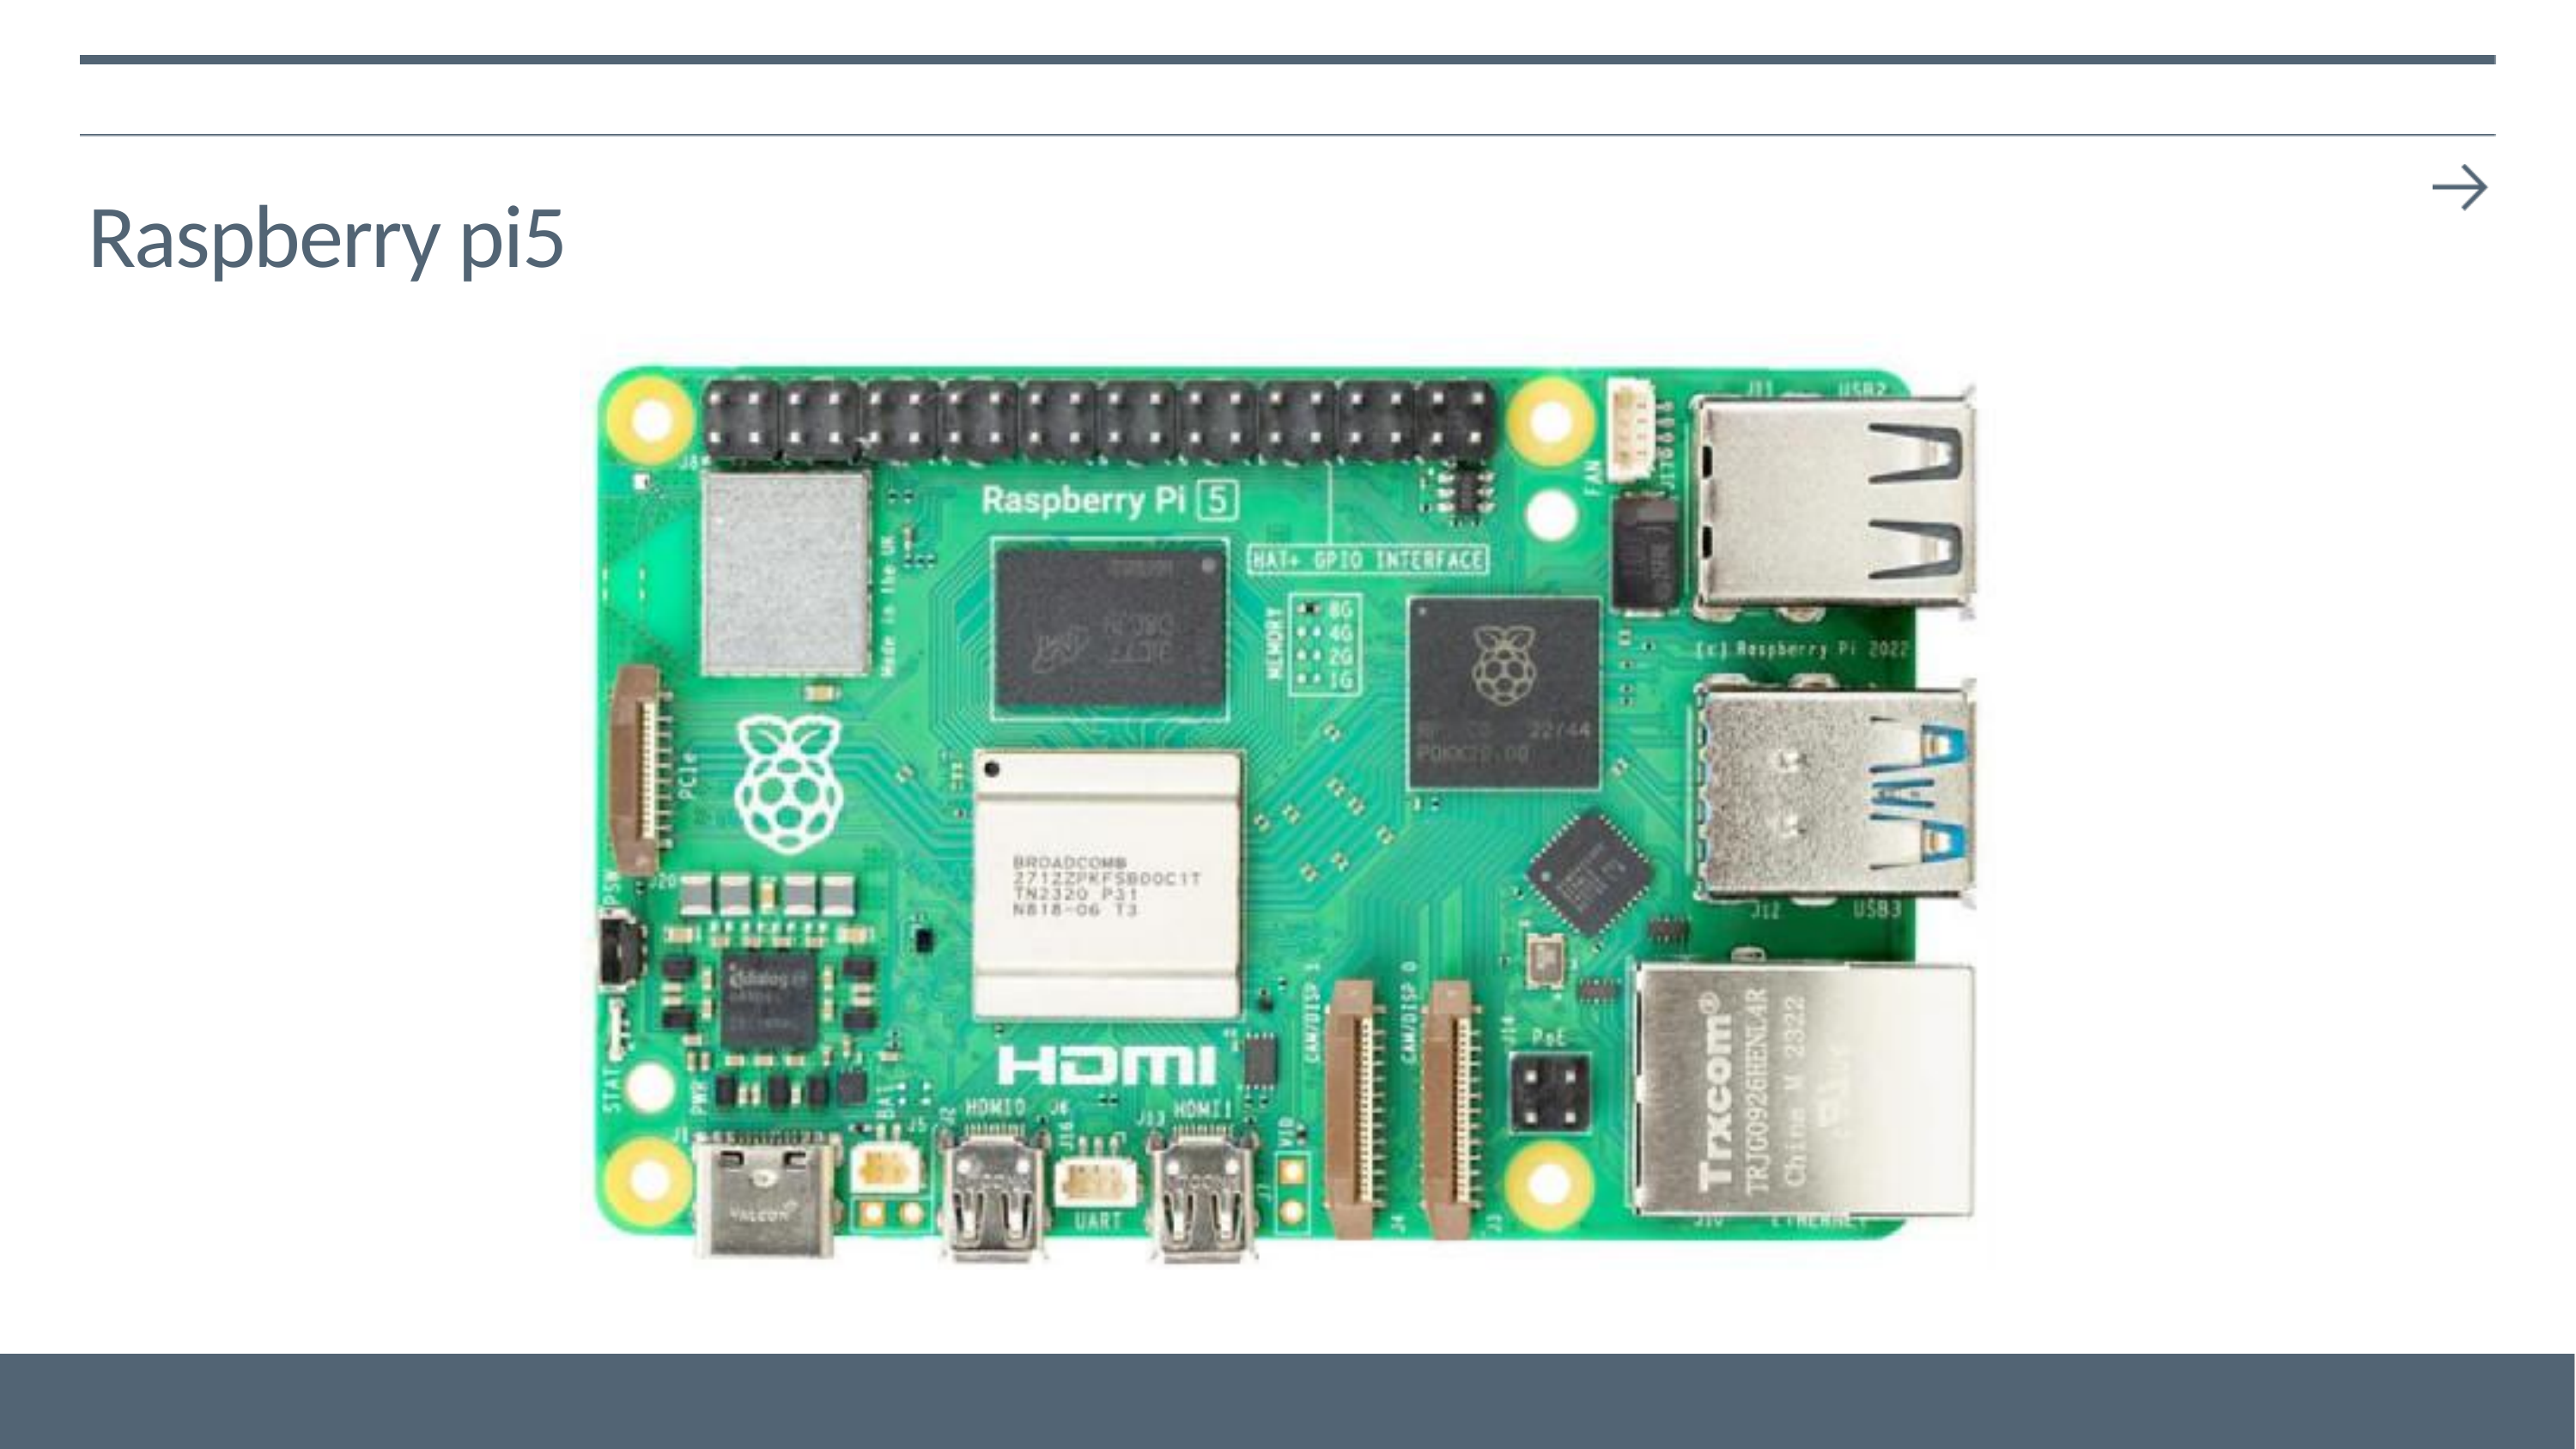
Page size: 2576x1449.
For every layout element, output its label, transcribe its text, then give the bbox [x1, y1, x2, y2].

picture [579, 333, 1997, 1270]
picture [0, 1353, 2576, 1449]
picture [80, 55, 2496, 65]
picture [2433, 164, 2489, 212]
picture [80, 133, 2496, 136]
text_box Raspberry pi5 [88, 173, 1095, 299]
